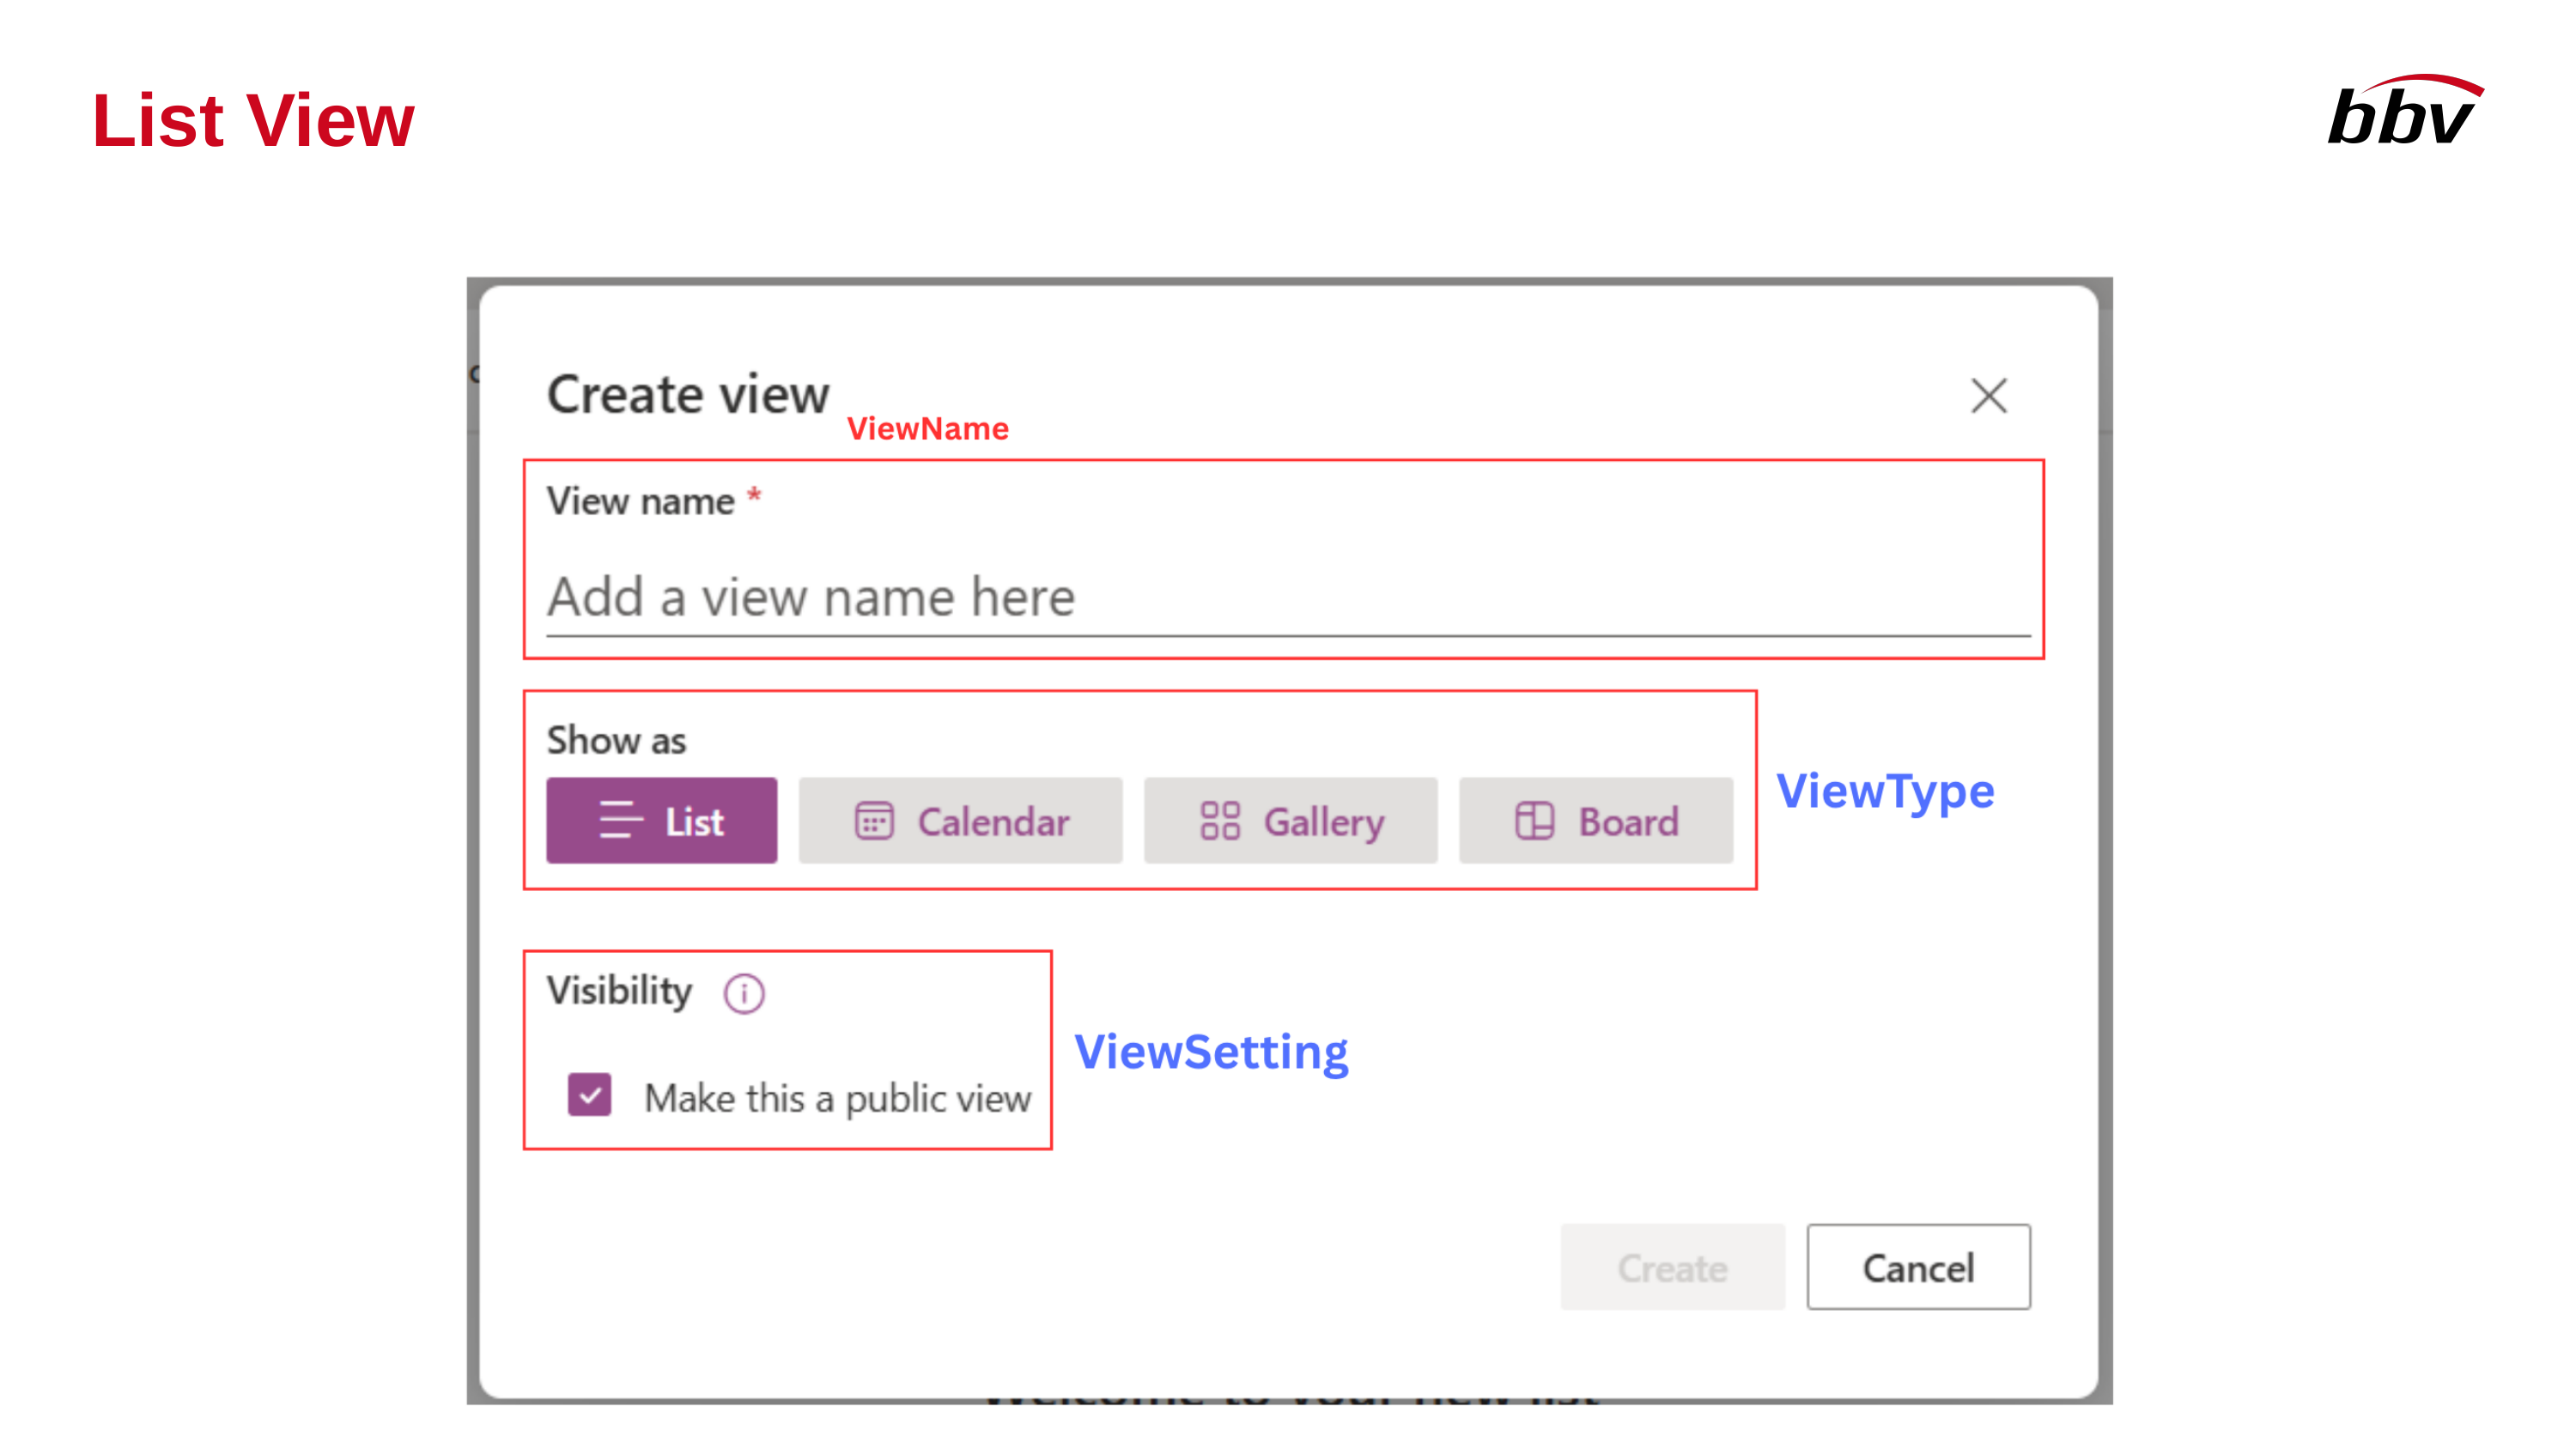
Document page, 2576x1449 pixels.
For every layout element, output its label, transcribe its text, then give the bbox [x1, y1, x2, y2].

picture [432, 231, 2144, 1449]
title List View [91, 0, 2145, 233]
picture [2328, 74, 2485, 143]
